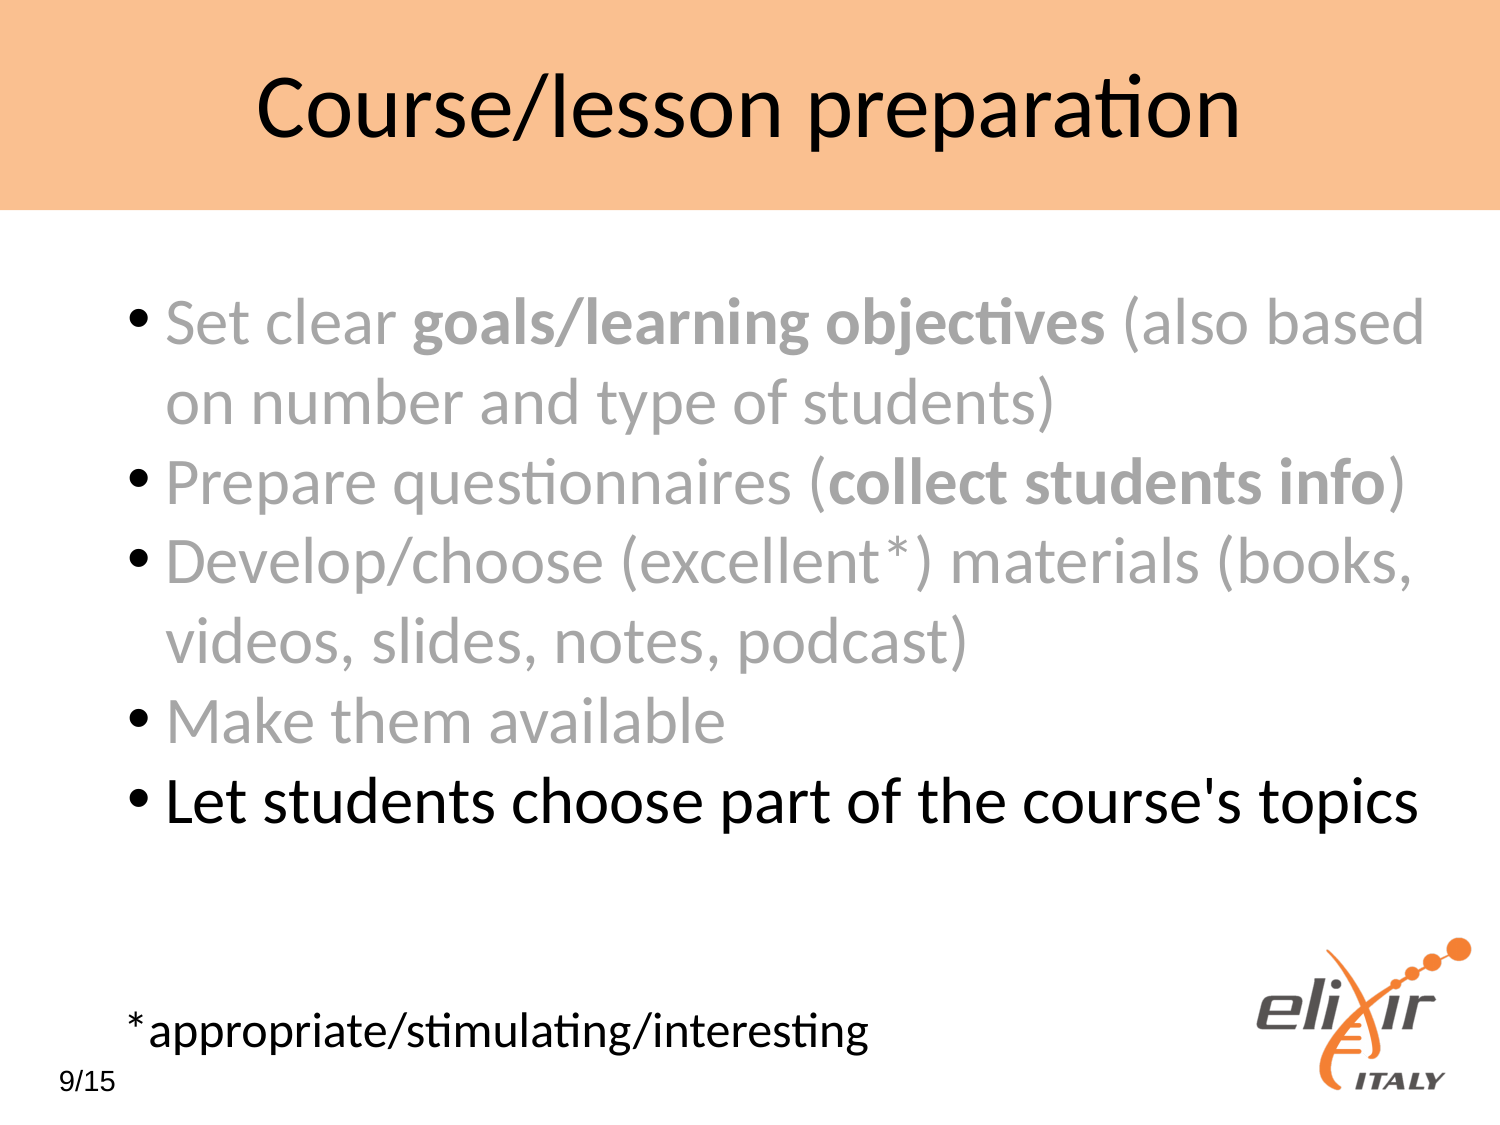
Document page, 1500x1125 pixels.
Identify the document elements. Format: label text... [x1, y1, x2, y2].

text_box 9/15 [44, 1055, 131, 1105]
title Course/lesson preparation [75, 7, 1425, 196]
text_box [0, 0, 1500, 211]
list Set clear goals/learning objectives (also based on number and type of students) Prepare questionnaires (collect students info) Develop/choose (excellent*) materials (books, videos, slides, notes, podcast) Make them available Let students choose part of the course's topics *appropriate/stimulating/interesting [75, 262, 1456, 1005]
picture [1229, 914, 1500, 1125]
